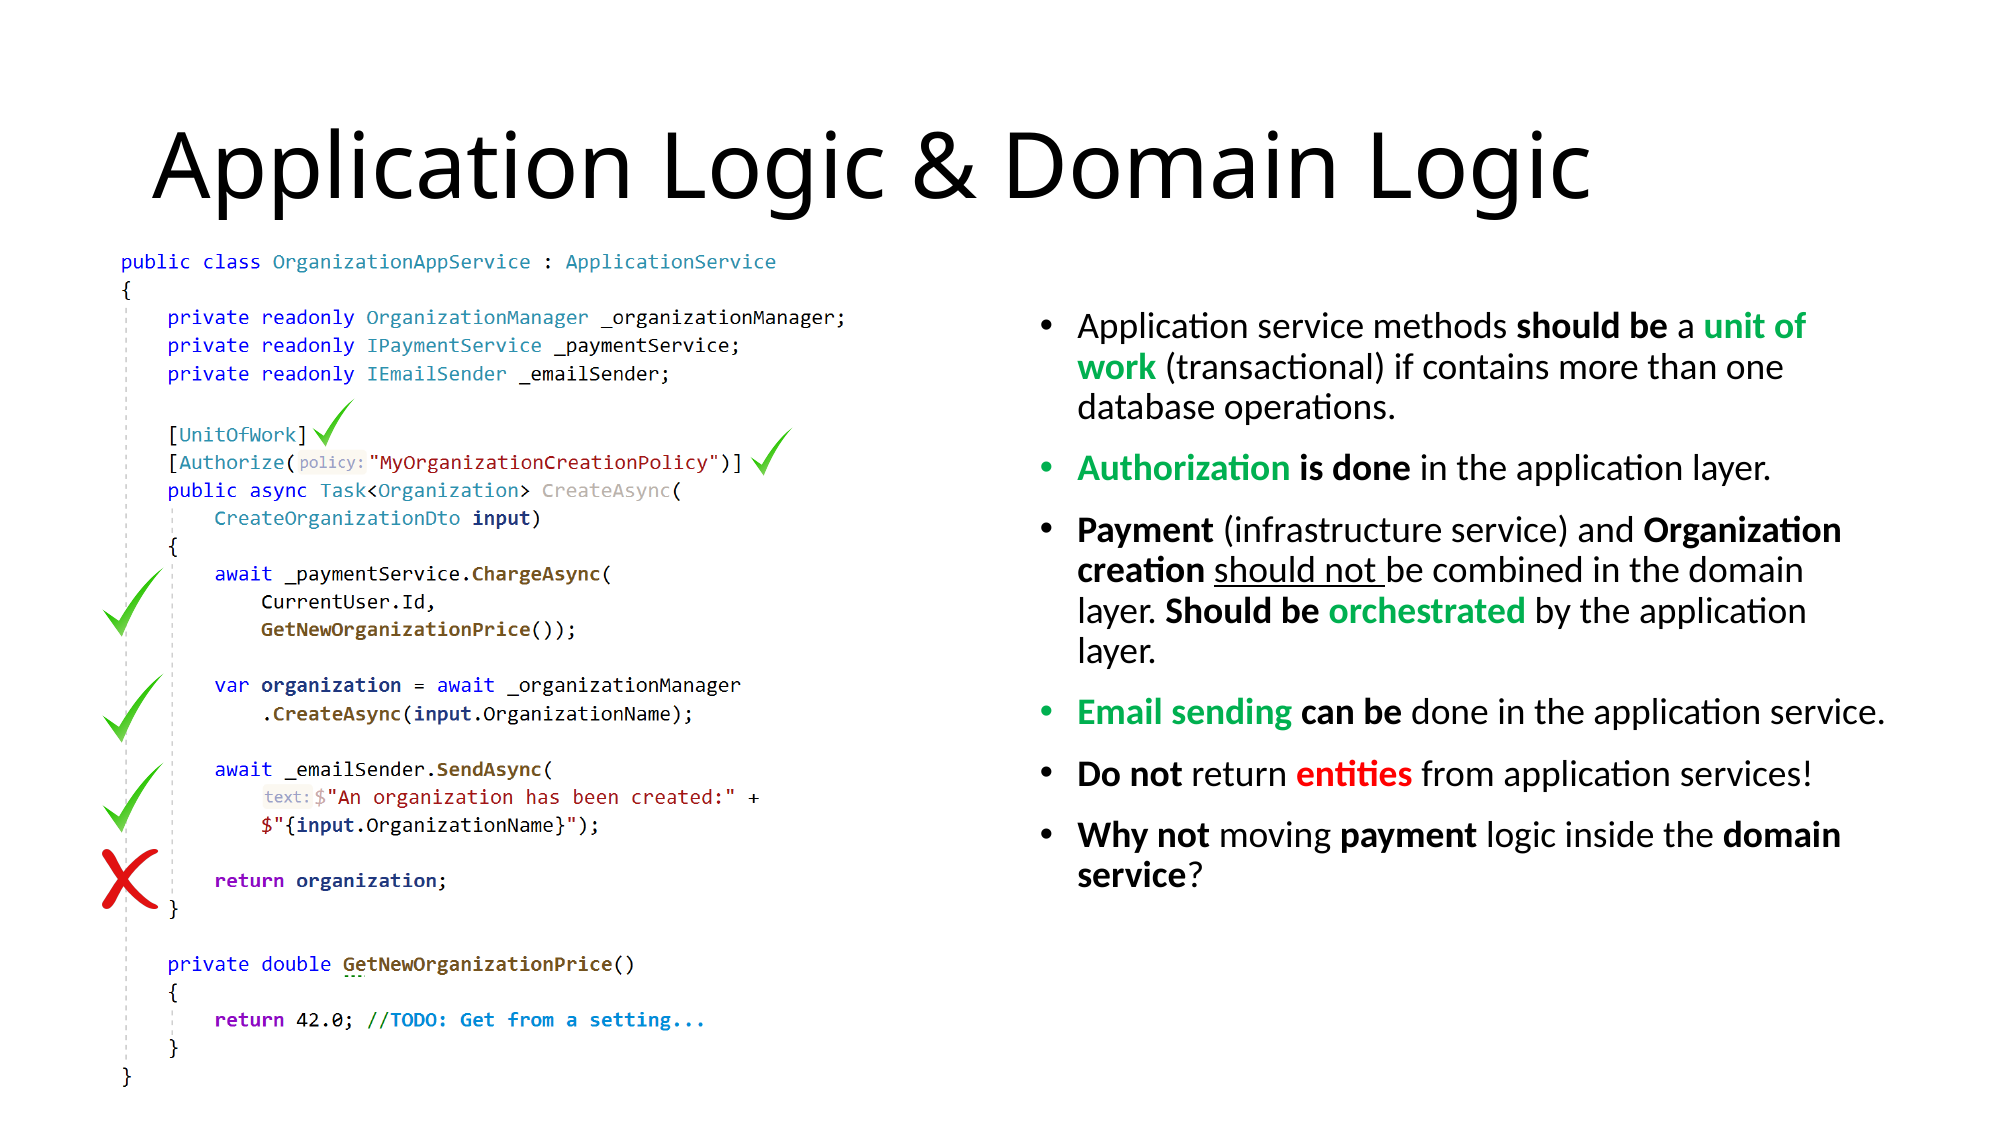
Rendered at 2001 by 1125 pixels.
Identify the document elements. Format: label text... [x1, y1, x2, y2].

picture [95, 245, 856, 1099]
title Application Logic & Domain Logic [137, 59, 1863, 278]
list Application service methods should be a unit of work (transactional) if contains more than one database operations. Authorization is done in the application layer. Payment (infrastructure service) and Organization creation should not be combined in the domain layer. Should be orchestrated by the application layer. Email sending can be done in the application service. Do not return entities from application services! Why not moving payment logic inside the domain service? [1024, 298, 1905, 1013]
